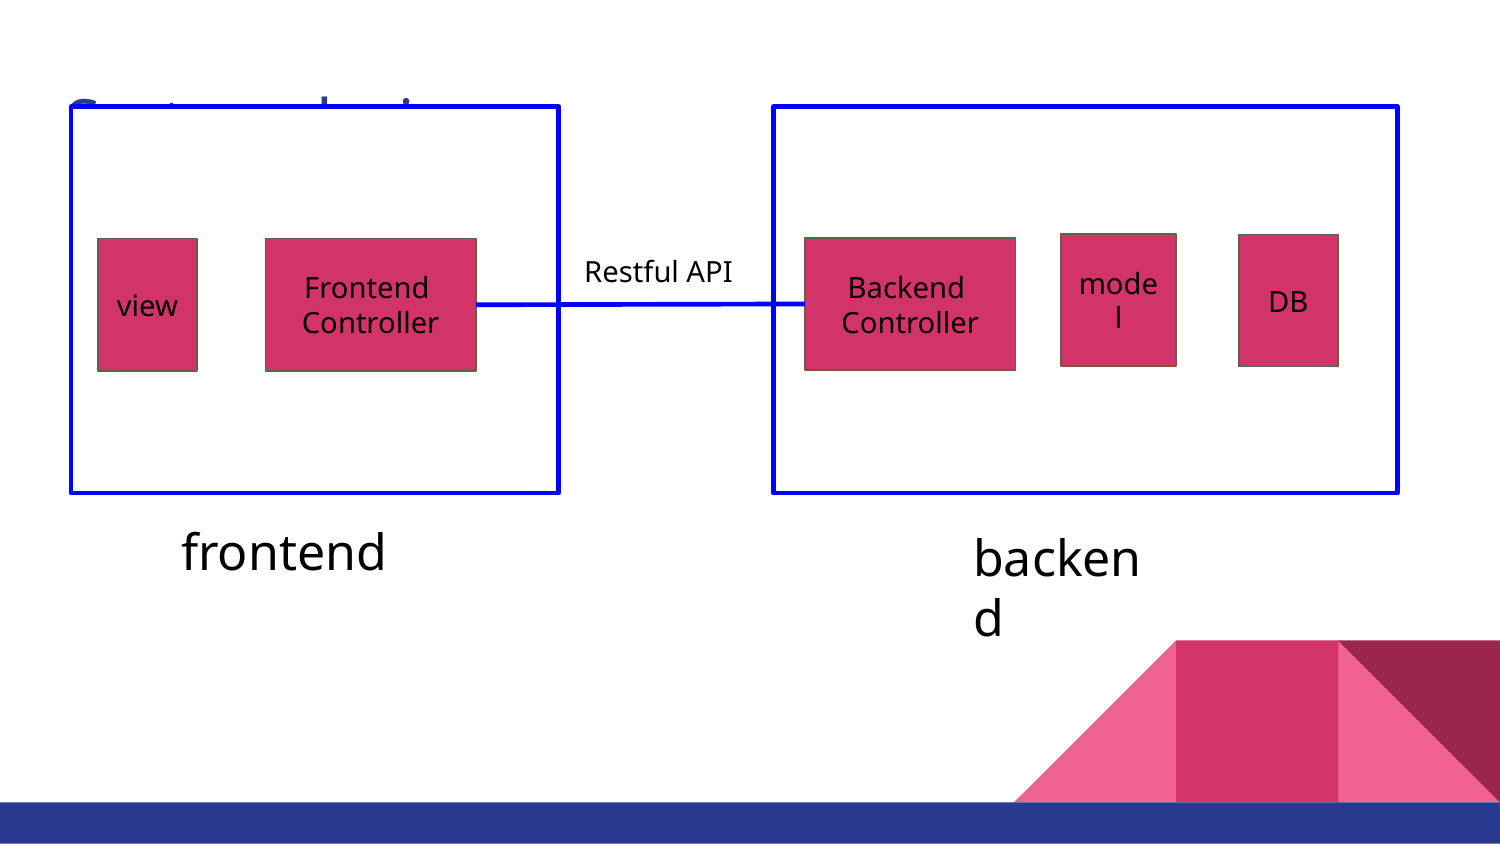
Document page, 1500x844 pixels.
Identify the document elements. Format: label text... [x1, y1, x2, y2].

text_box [70, 106, 1398, 584]
title System design [51, 67, 1449, 167]
